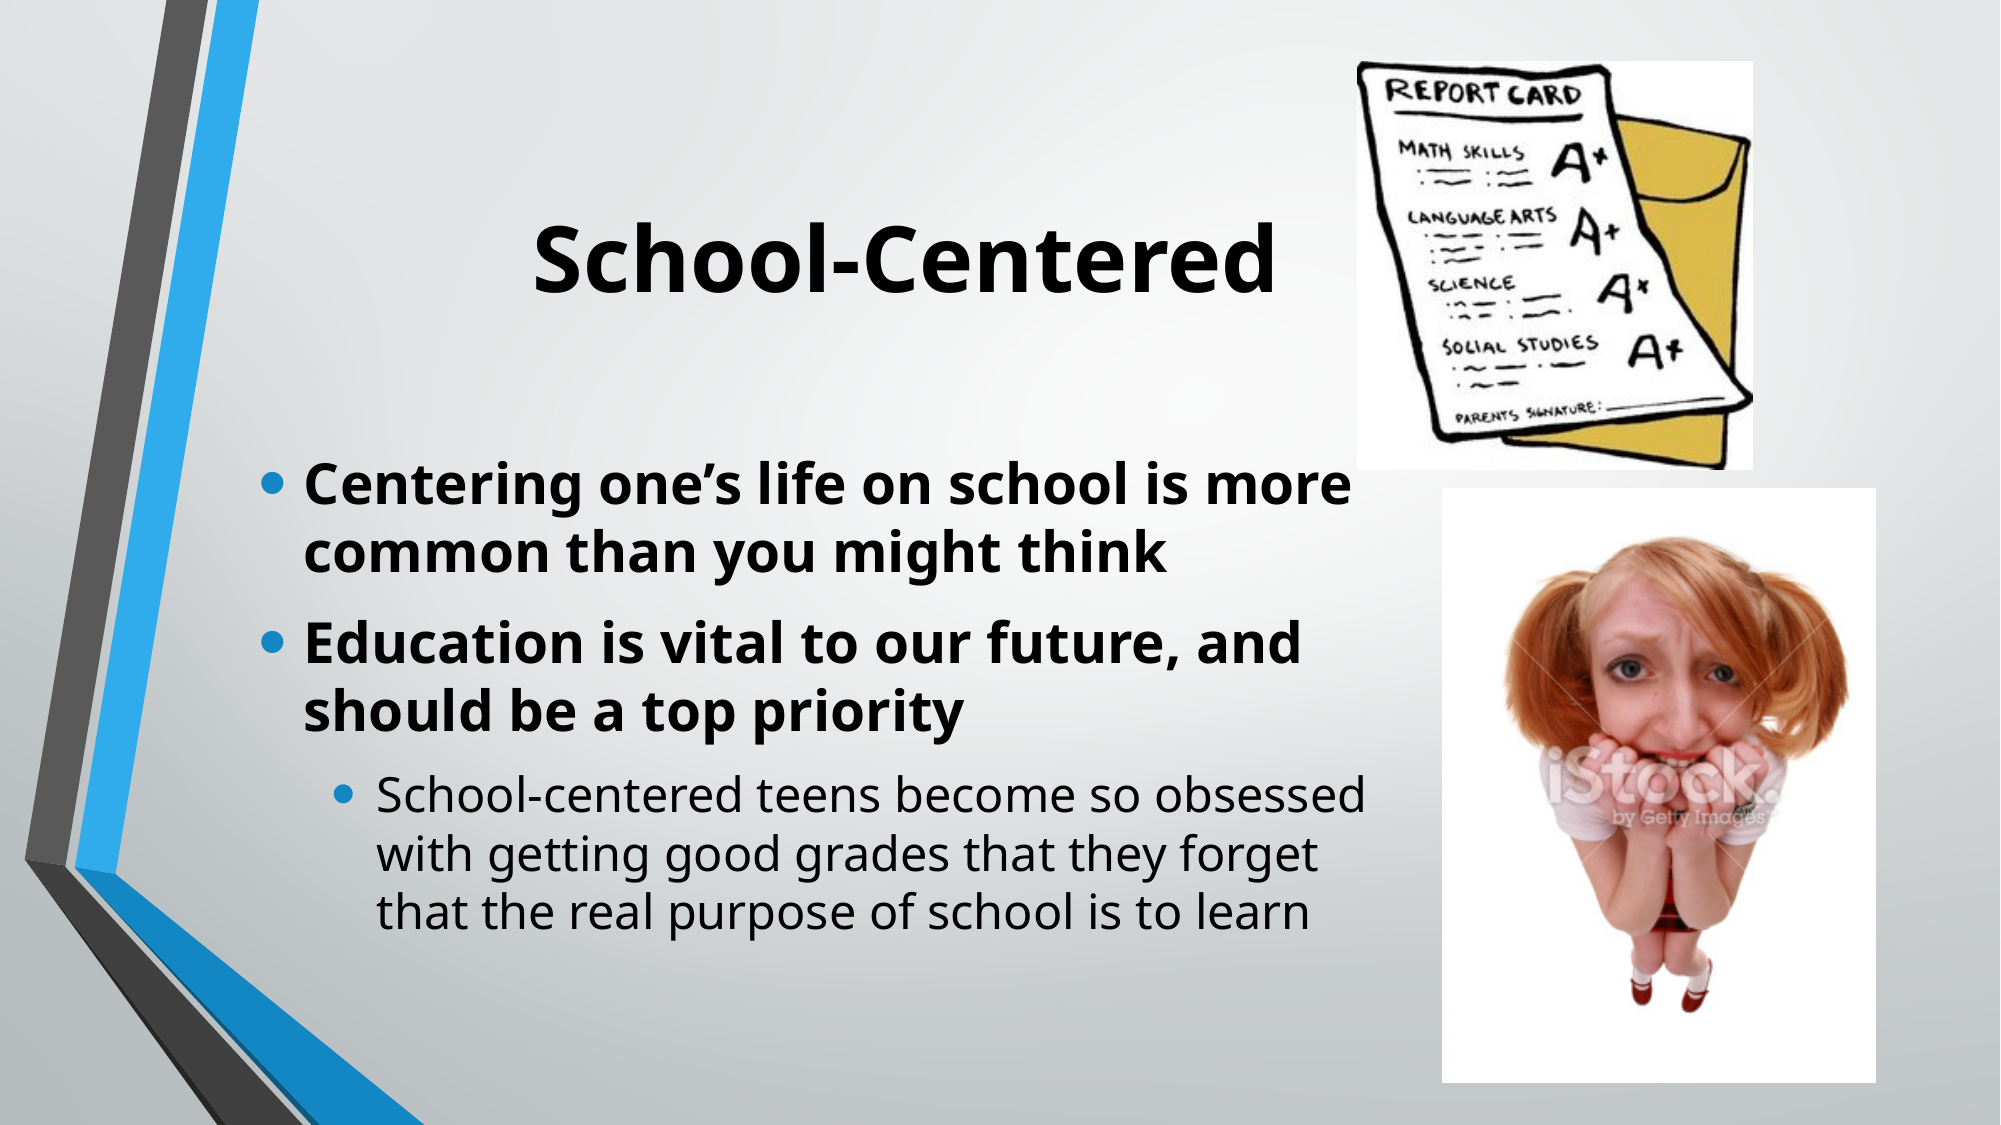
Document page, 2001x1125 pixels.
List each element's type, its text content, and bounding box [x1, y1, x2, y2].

picture [1357, 61, 1753, 470]
title School-Centered [84, 112, 1357, 400]
list Centering one’s life on school is more common than you might think Education is vital to our future, and should be a top priority School-centered teens become so obsessed with getting good grades that they forget that the real purpose of school is to learn [243, 437, 1396, 950]
picture [1442, 488, 1876, 1083]
